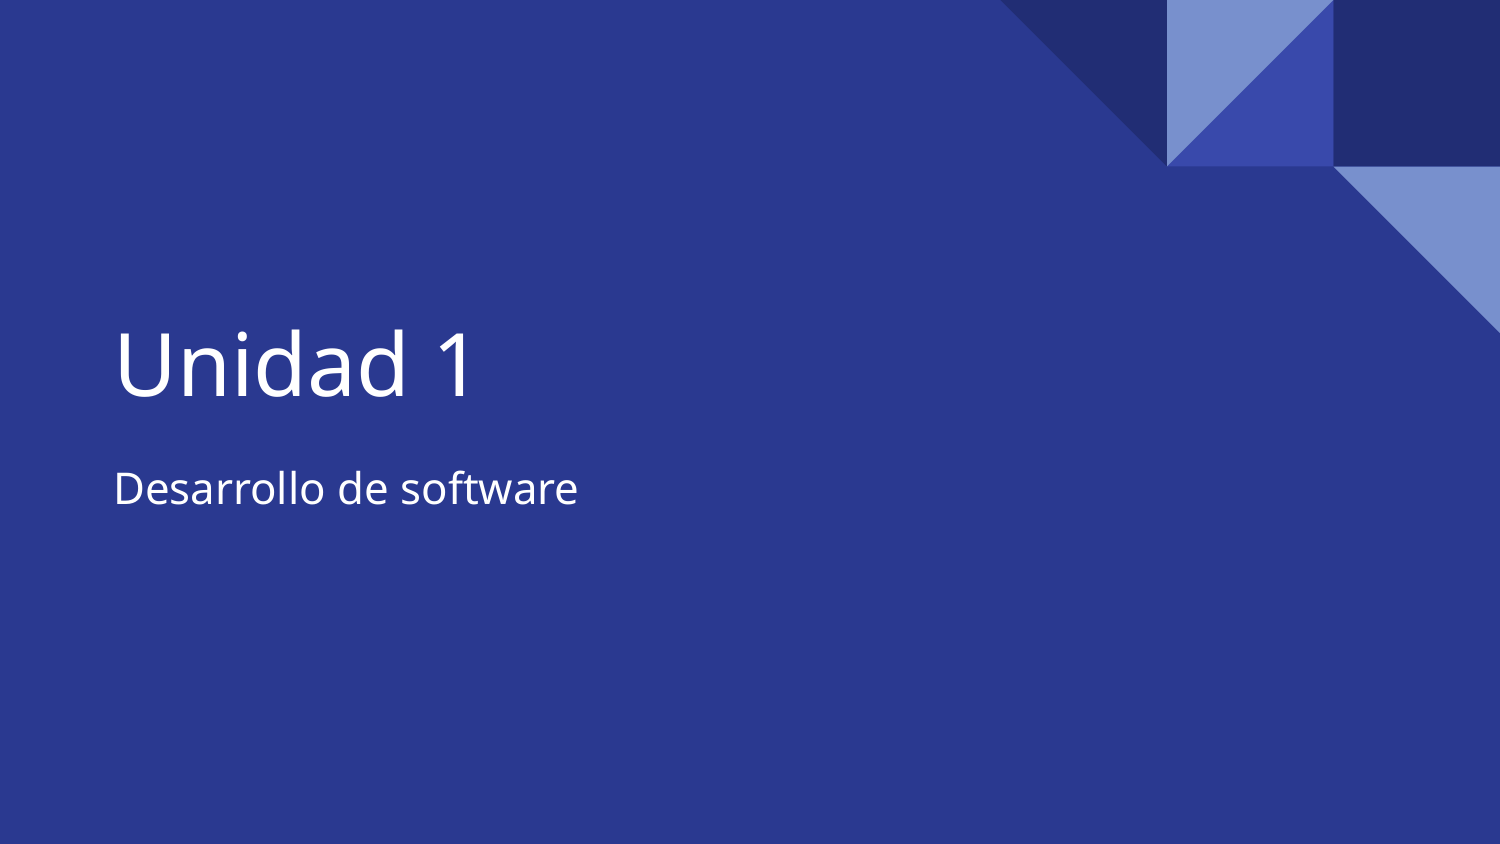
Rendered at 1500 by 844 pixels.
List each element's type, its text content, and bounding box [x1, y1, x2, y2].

subtitle Desarrollo de software [98, 445, 1447, 517]
title Unidad 1 [98, 291, 1447, 429]
